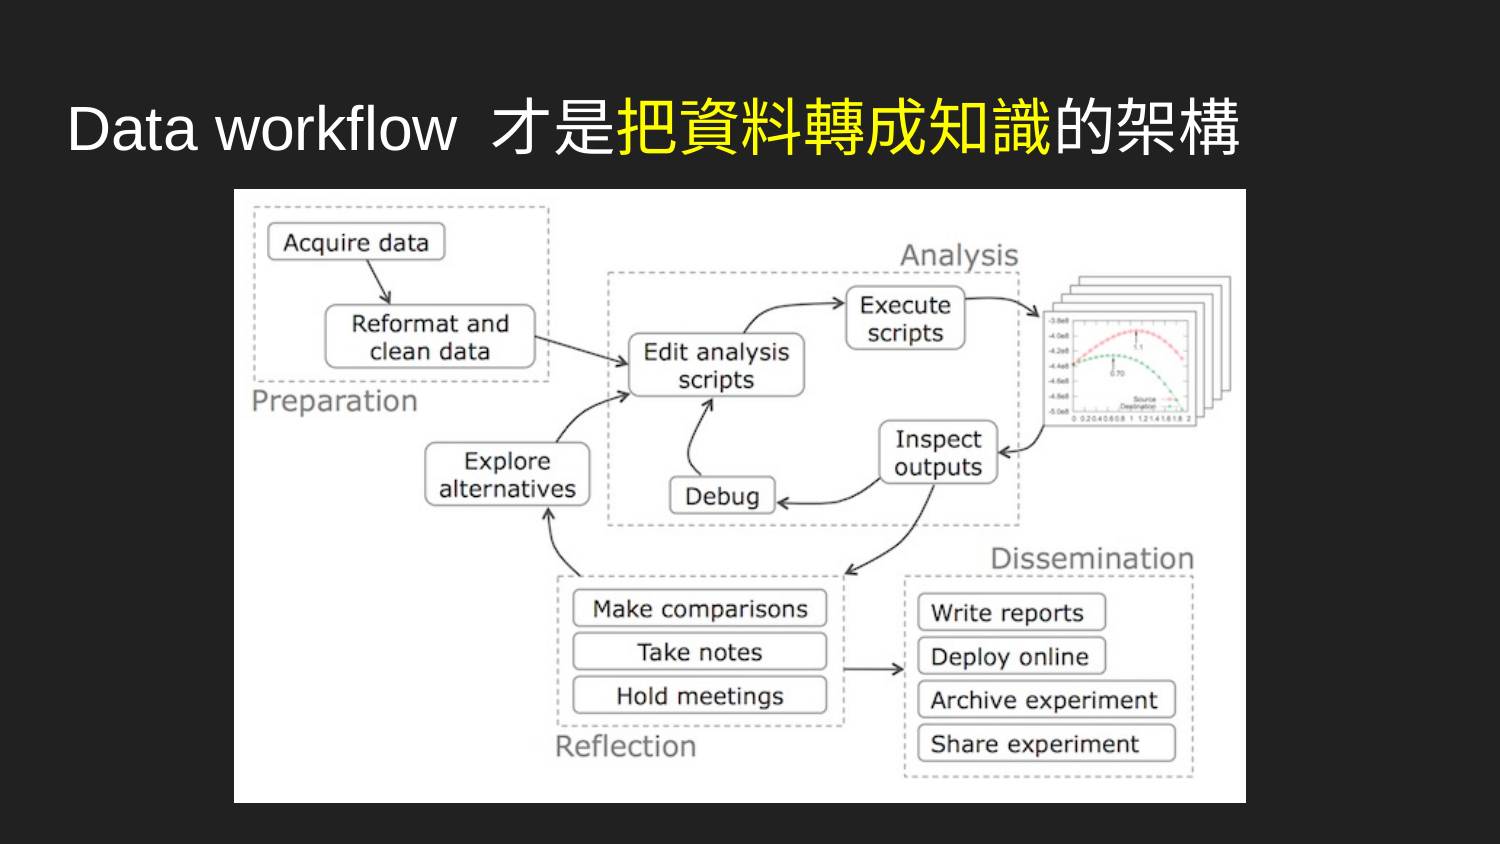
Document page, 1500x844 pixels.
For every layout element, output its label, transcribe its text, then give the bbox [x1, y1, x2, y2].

picture [233, 189, 1246, 803]
title Data workflow 才是把資料轉成知識的架構 [51, 72, 1449, 167]
